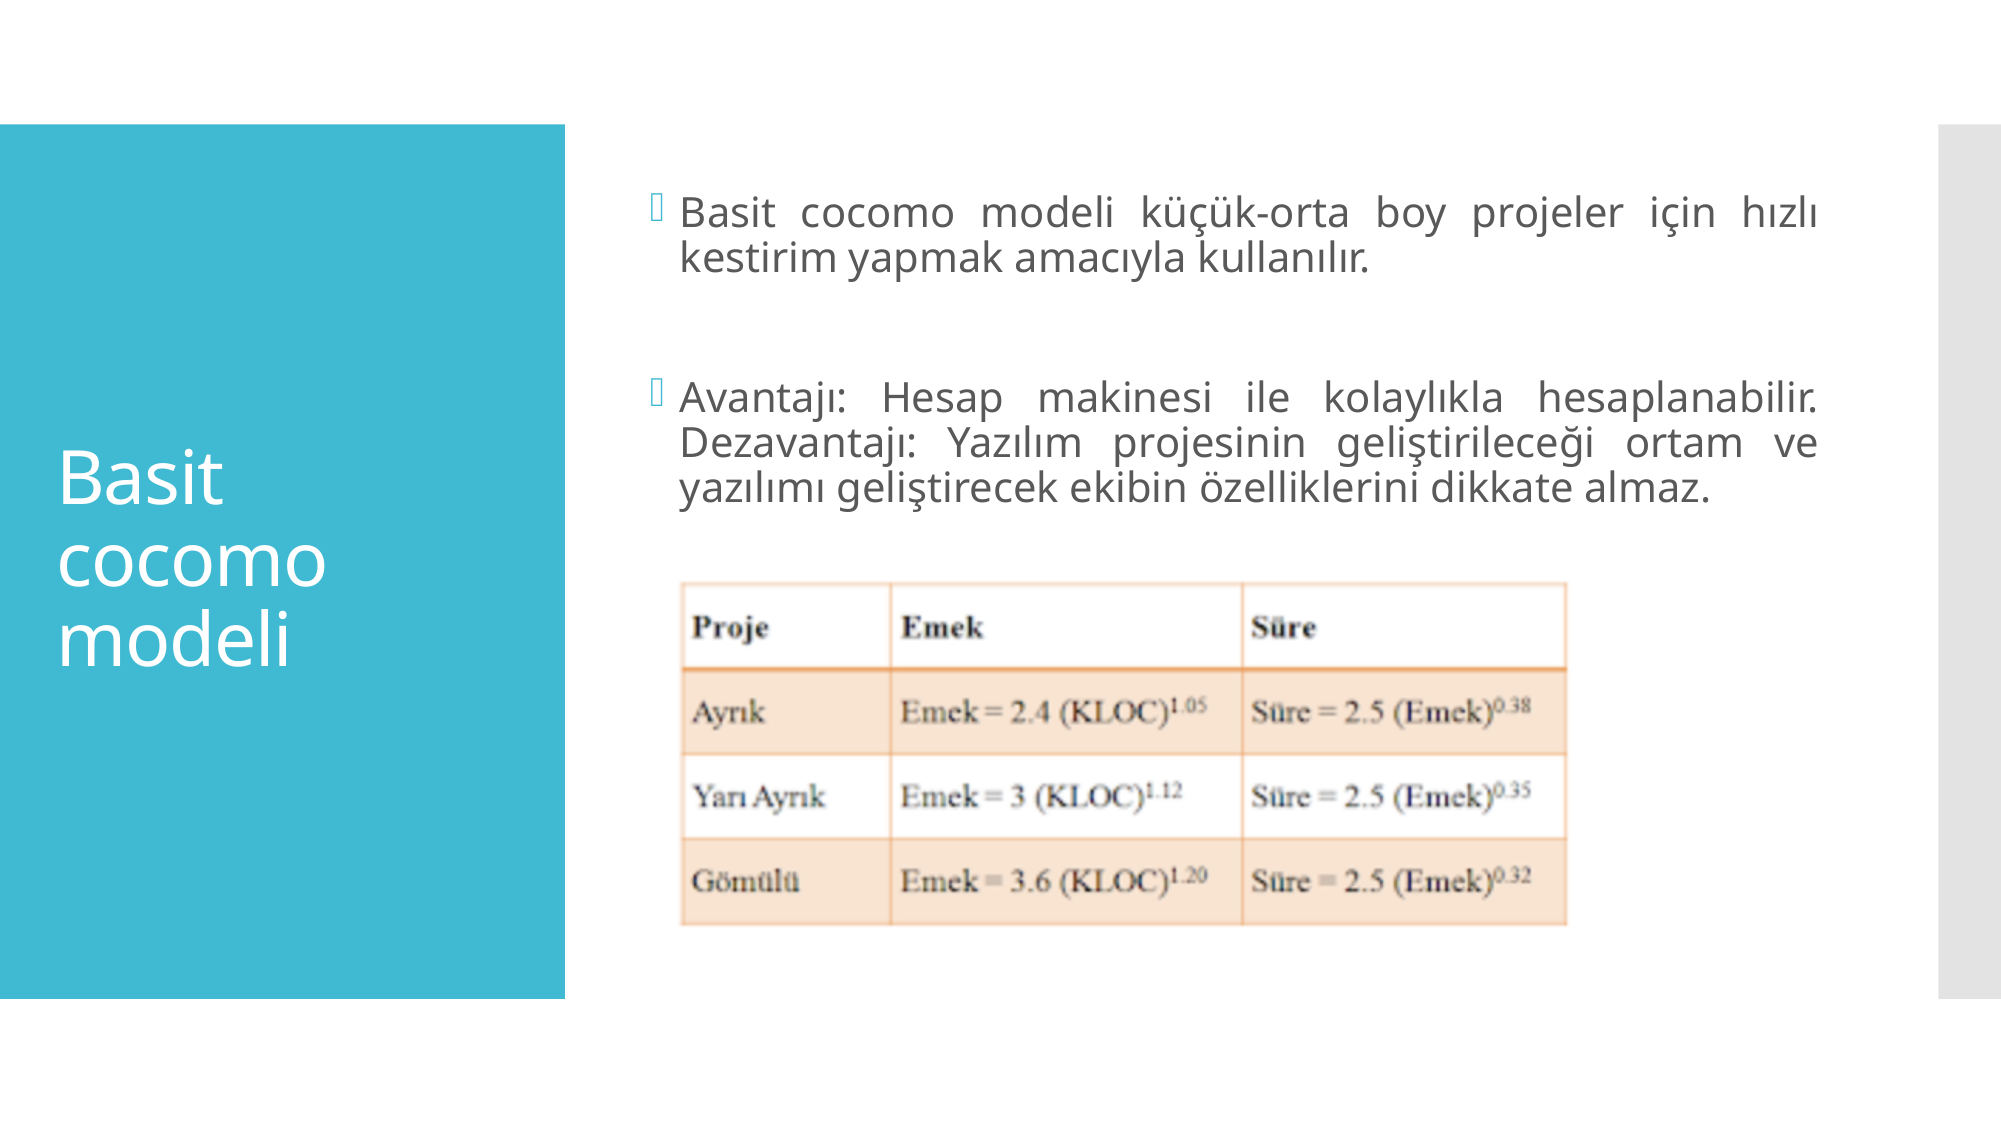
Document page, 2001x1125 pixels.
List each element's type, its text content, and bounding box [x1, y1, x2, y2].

title Basit cocomo modeli [41, 184, 525, 940]
picture [650, 561, 1608, 940]
list Basit cocomo modeli küçük-orta boy projeler için hızlı kestirim yapmak amacıyla kullanılır. Avantajı: Hesap makinesi ile kolaylıkla hesaplanabilir. Dezavantajı: Yazılım projesinin geliştirileceği ortam ve yazılımı geliştirecek ekibin özelliklerini dikkate almaz. [634, 141, 1835, 982]
